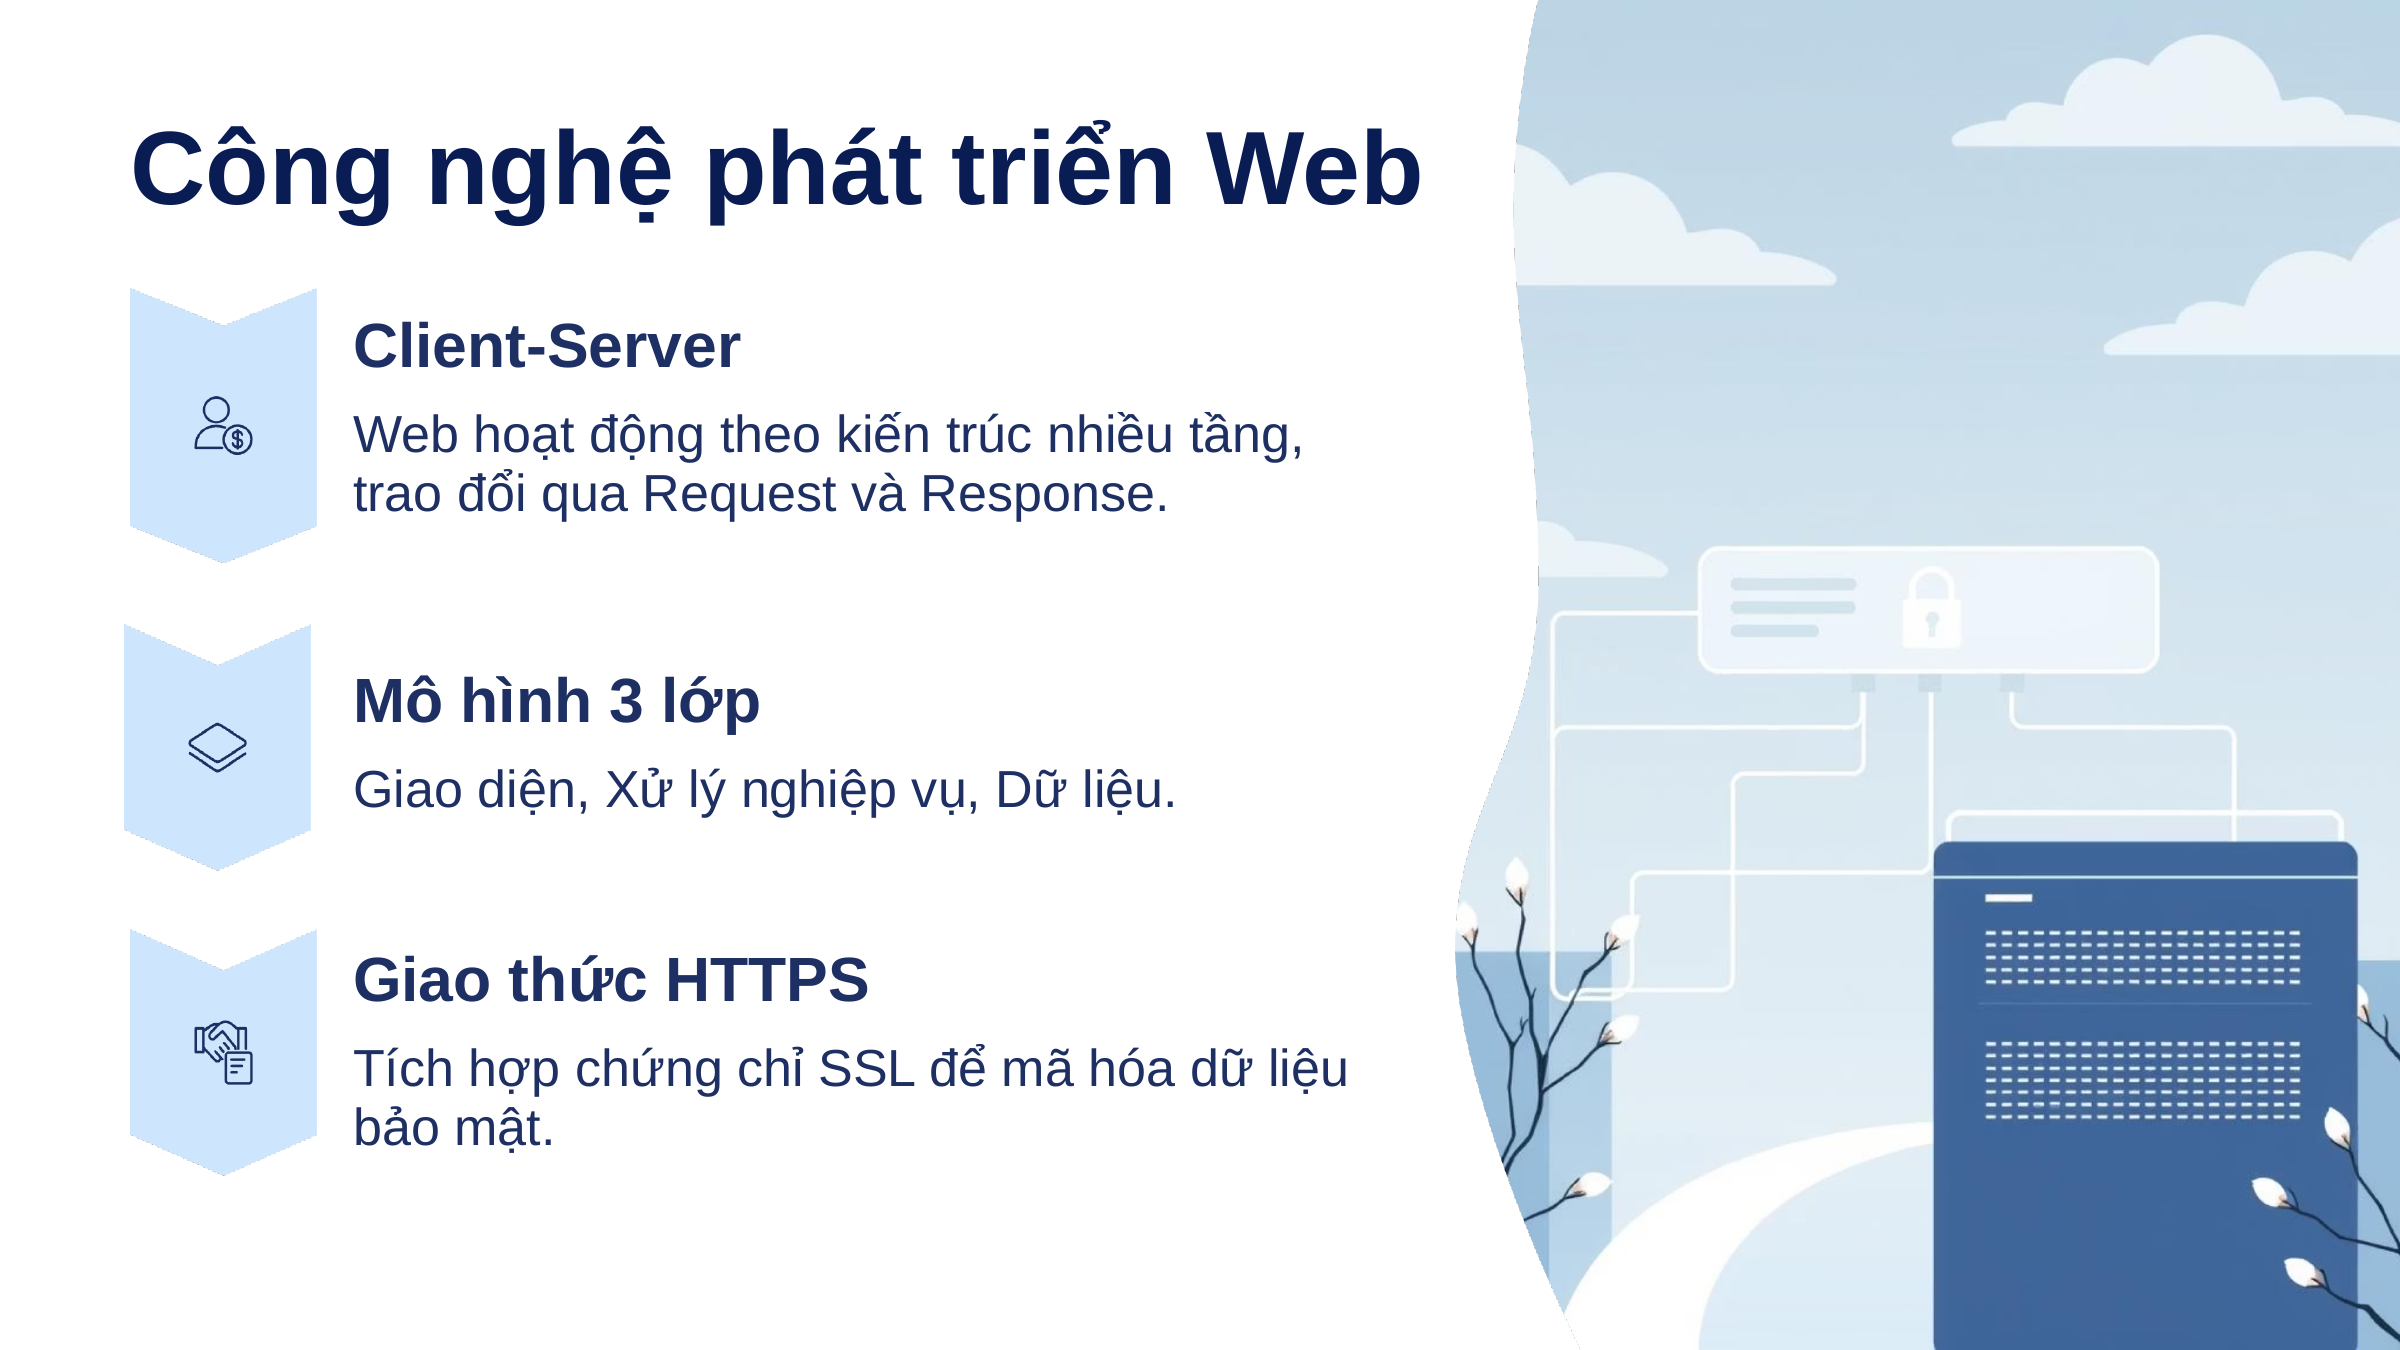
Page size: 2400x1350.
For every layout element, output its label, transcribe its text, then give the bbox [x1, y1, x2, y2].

picture [130, 929, 317, 1176]
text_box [353, 957, 1593, 1098]
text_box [353, 322, 1370, 523]
picture [124, 624, 311, 871]
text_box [353, 677, 1370, 818]
picture [130, 288, 317, 563]
picture [1454, 0, 2400, 1350]
text_box Công nghệ phát triển Web [130, 109, 1454, 248]
